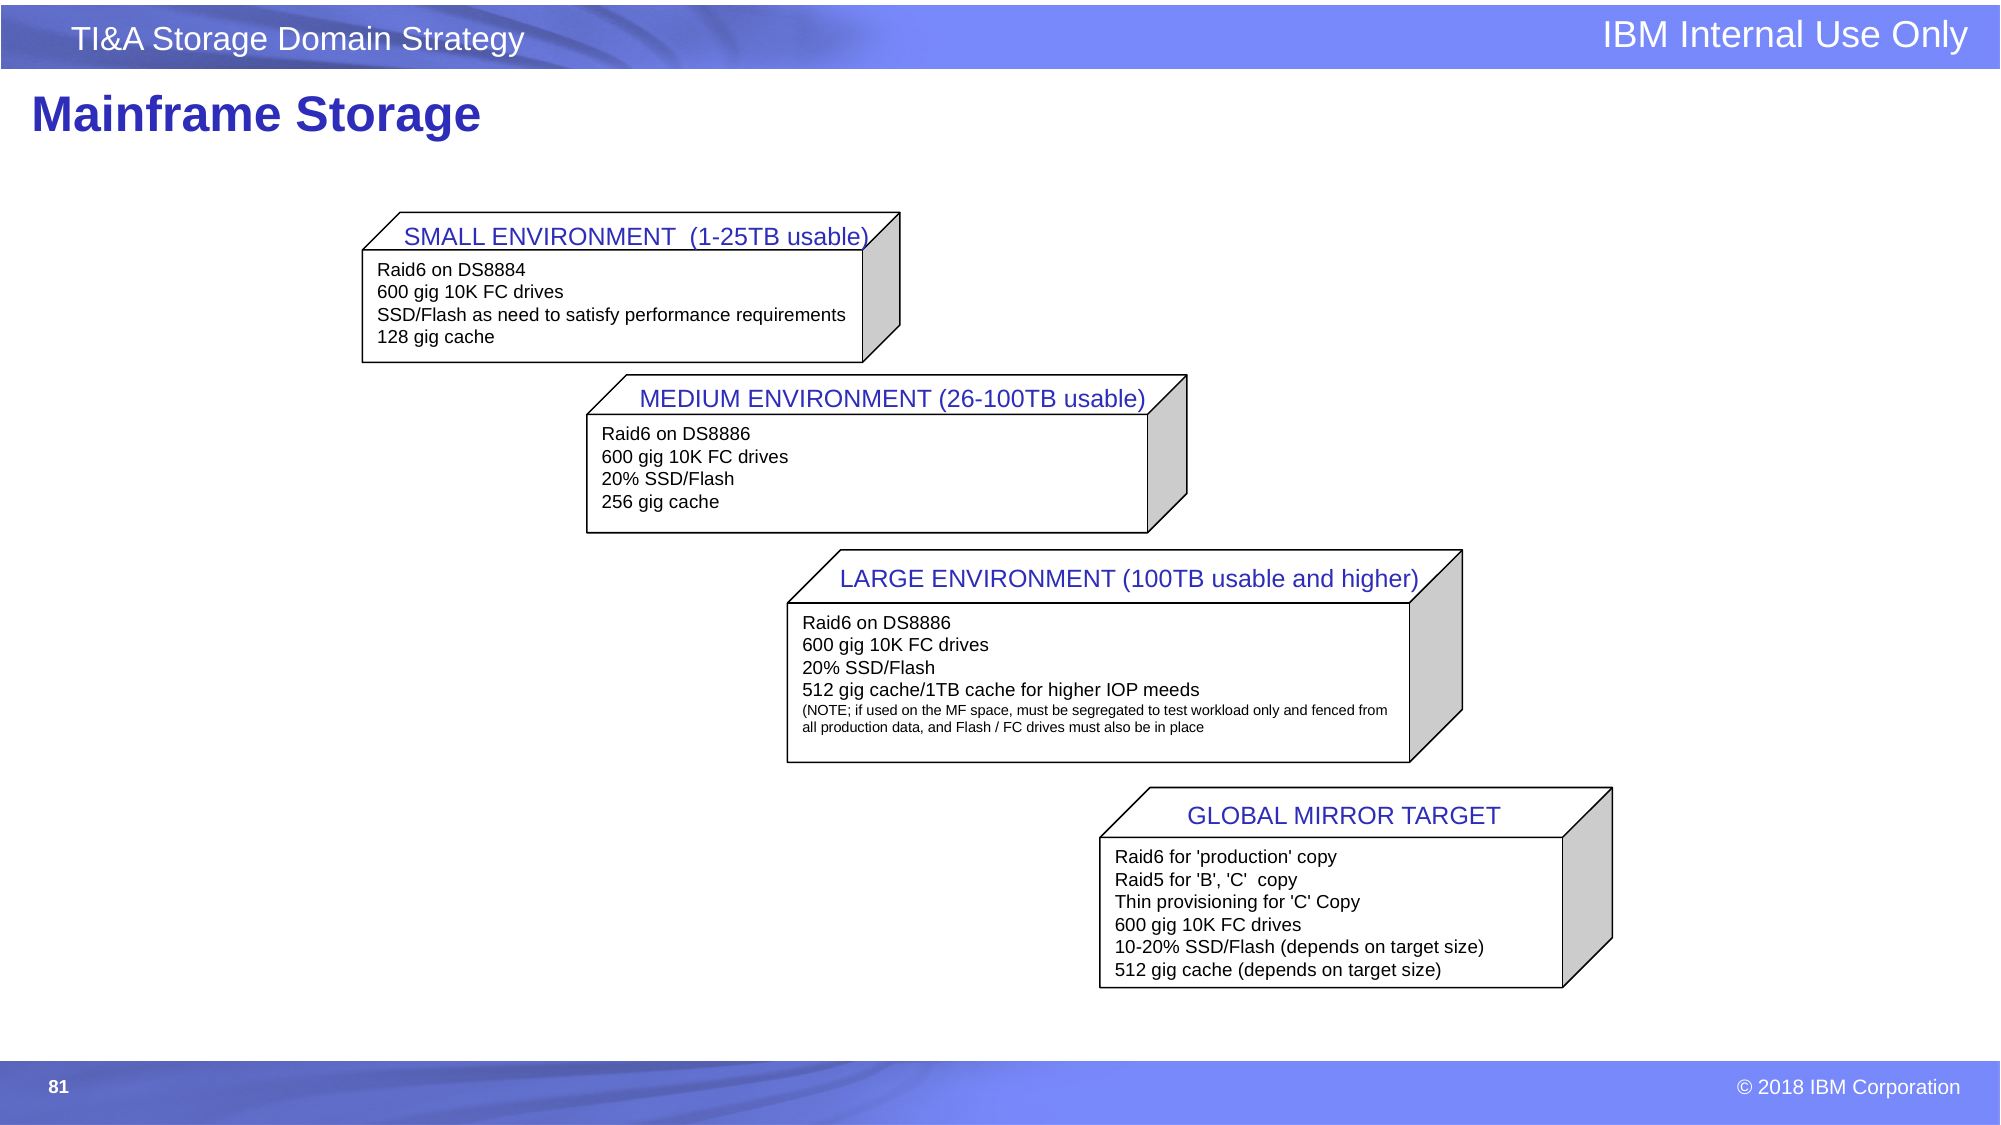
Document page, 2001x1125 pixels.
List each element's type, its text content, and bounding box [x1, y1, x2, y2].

table_header [587, 377, 624, 414]
text_box GLOBAL MIRROR TARGET [1172, 792, 1524, 838]
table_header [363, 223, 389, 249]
table_header [787, 566, 1412, 603]
picture [0, 1061, 2000, 1125]
text_box Raid6 for 'production' copy Raid5 for 'B', 'C' copy Thin provisioning for 'C' Copy 600 gig 10K FC drives 10-20% SSD/Flash (depends on target size) 512 gig cache (depends on target size) [1099, 787, 1613, 988]
table_header [836, 550, 1462, 574]
text_box LARGE ENVIRONMENT (100TB usable and higher) [824, 554, 1438, 600]
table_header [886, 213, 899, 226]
picture [1, 5, 2000, 69]
table_header [1100, 788, 1611, 837]
title Mainframe Storage [16, 73, 1820, 150]
text_box Raid6 on DS8886 600 gig 10K FC drives 20% SSD/Flash 256 gig cache [586, 374, 1187, 533]
table_header [1163, 375, 1186, 398]
text_box SMALL ENVIRONMENT (1-25TB usable) [389, 212, 886, 258]
text_box Raid6 on DS8884 600 gig 10K FC drives SSD/Flash as need to satisfy performance requirements 128 gig cache [362, 212, 900, 363]
text_box MEDIUM ENVIRONMENT (26-100TB usable) [624, 375, 1163, 421]
text_box Raid6 on DS8886 600 gig 10K FC drives 20% SSD/Flash 512 gig cache/1TB cache for higher IOP meeds (NOTE; if used on the MF space, must be segregated to test workload only and fenced from all production data, and Flash / FC drives must also be in place [787, 549, 1463, 763]
